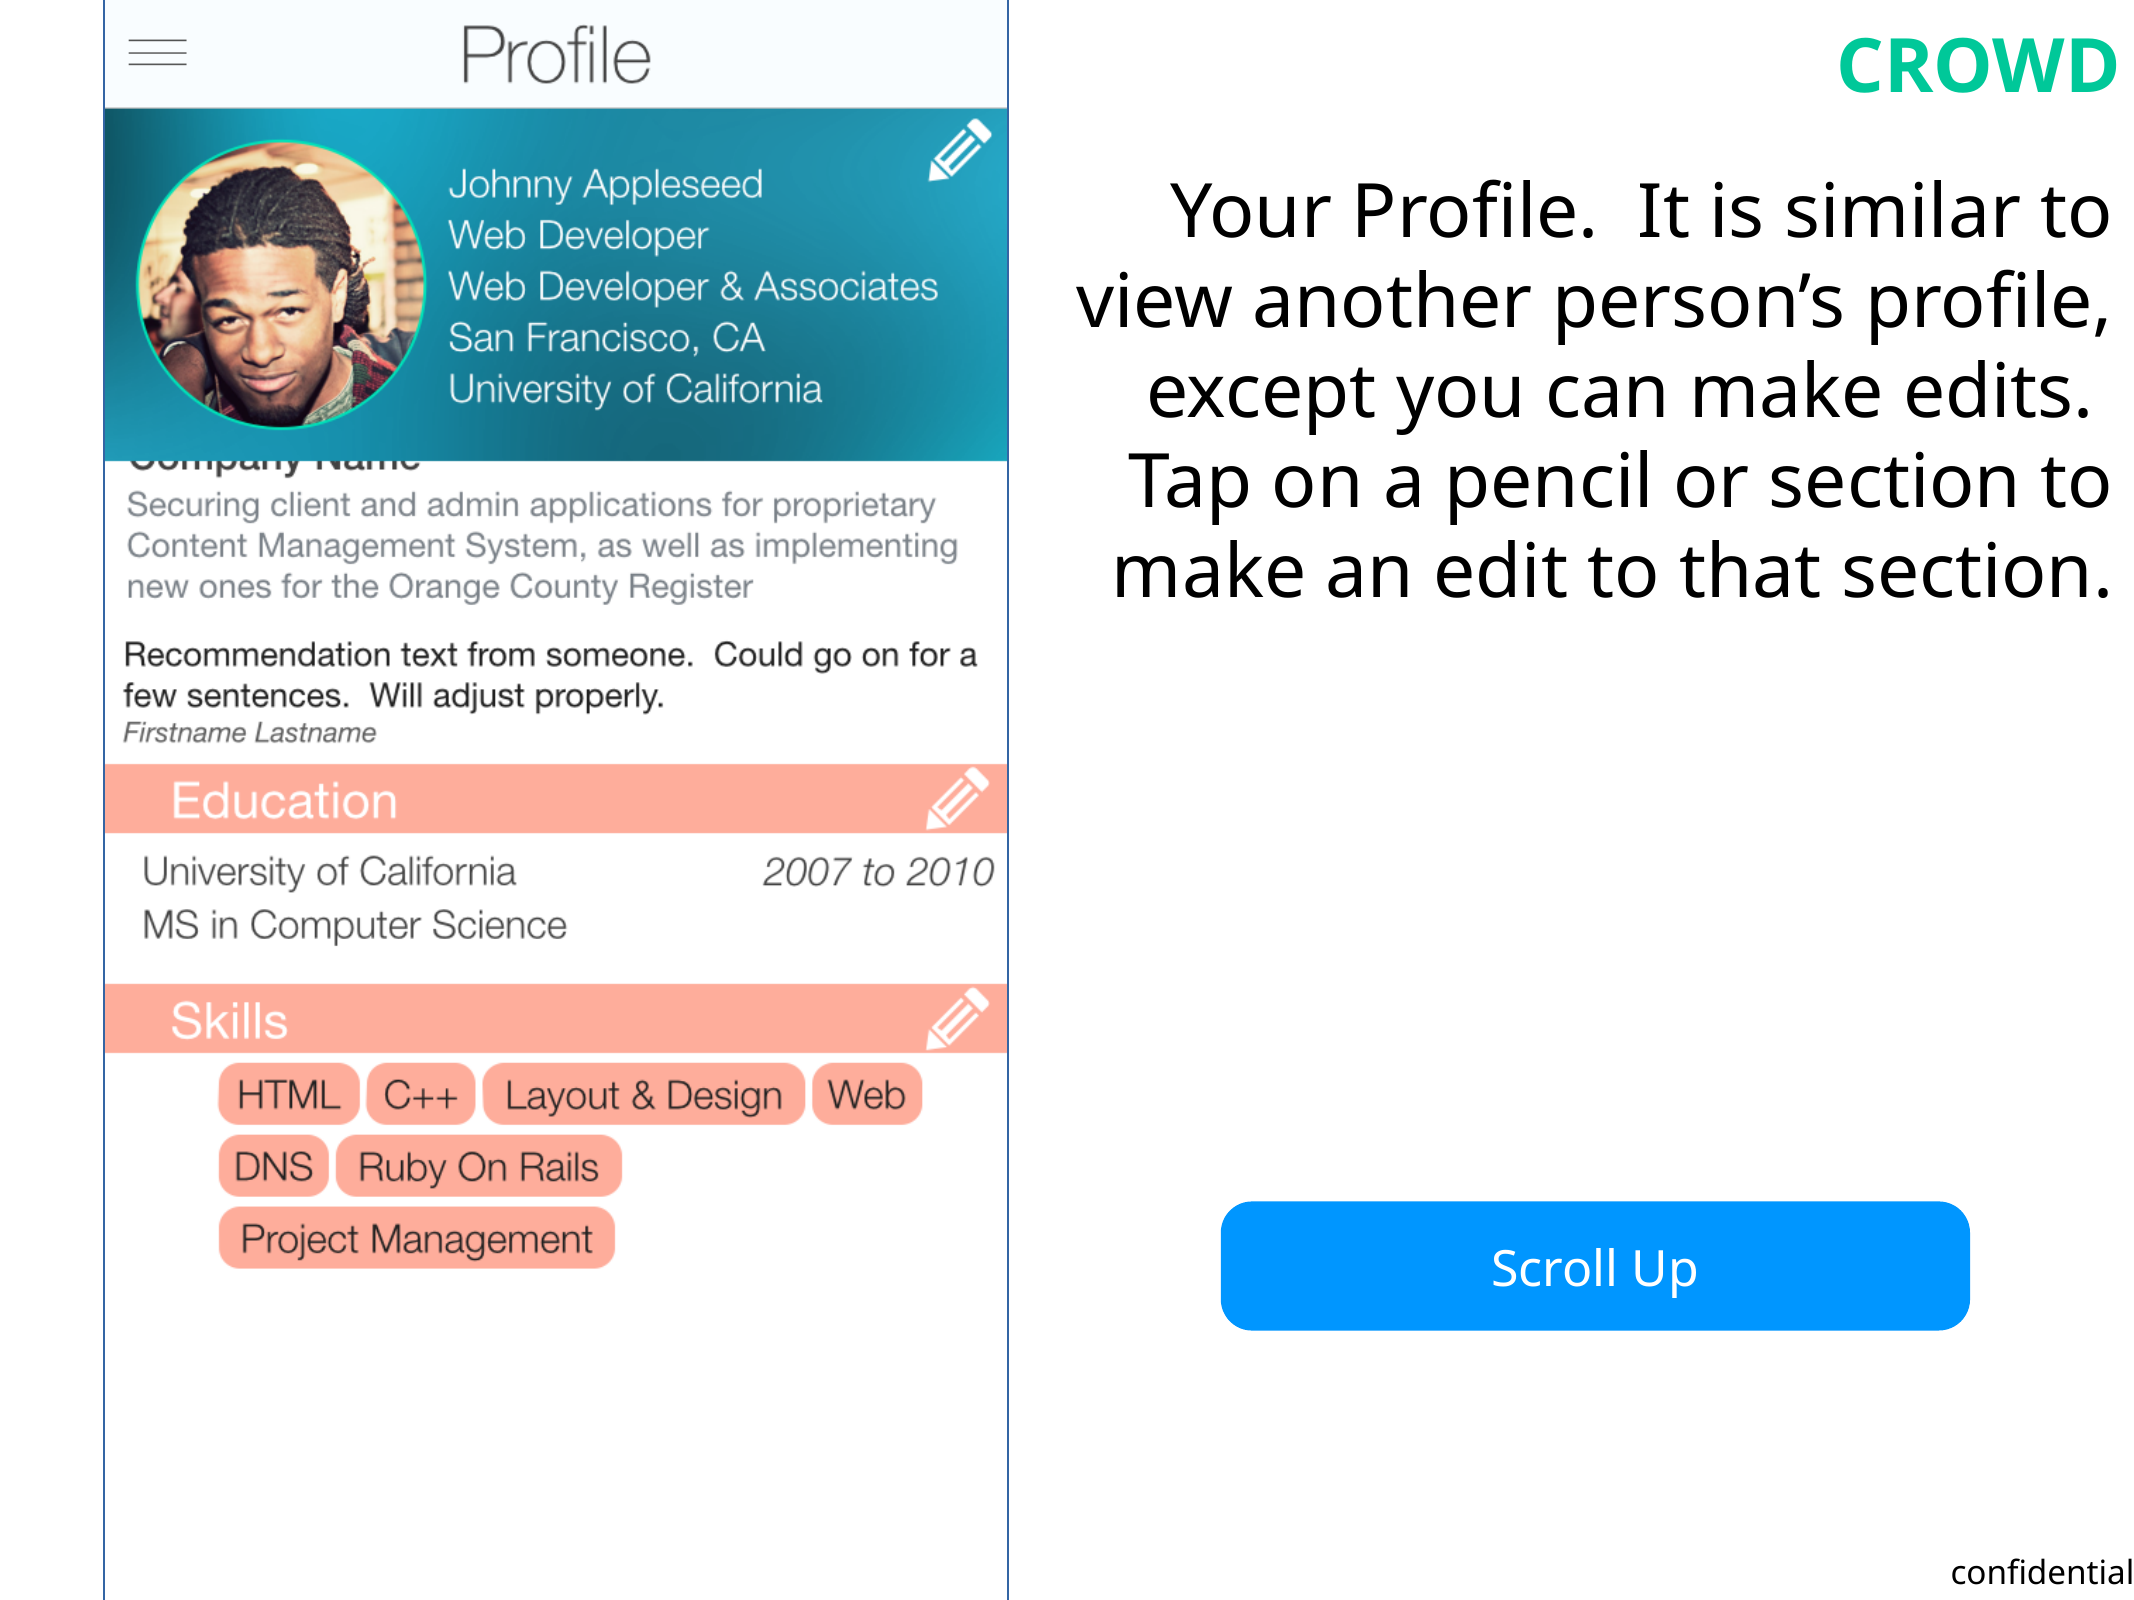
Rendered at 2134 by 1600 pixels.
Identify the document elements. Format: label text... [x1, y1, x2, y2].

text_box Your Profile. It is similar to view another person’s profile, except you can make edits. Tap on a pencil or section to make an edit to that section. [1015, 154, 2122, 621]
text_box [1220, 1192, 1971, 1340]
picture [104, 0, 1007, 1600]
